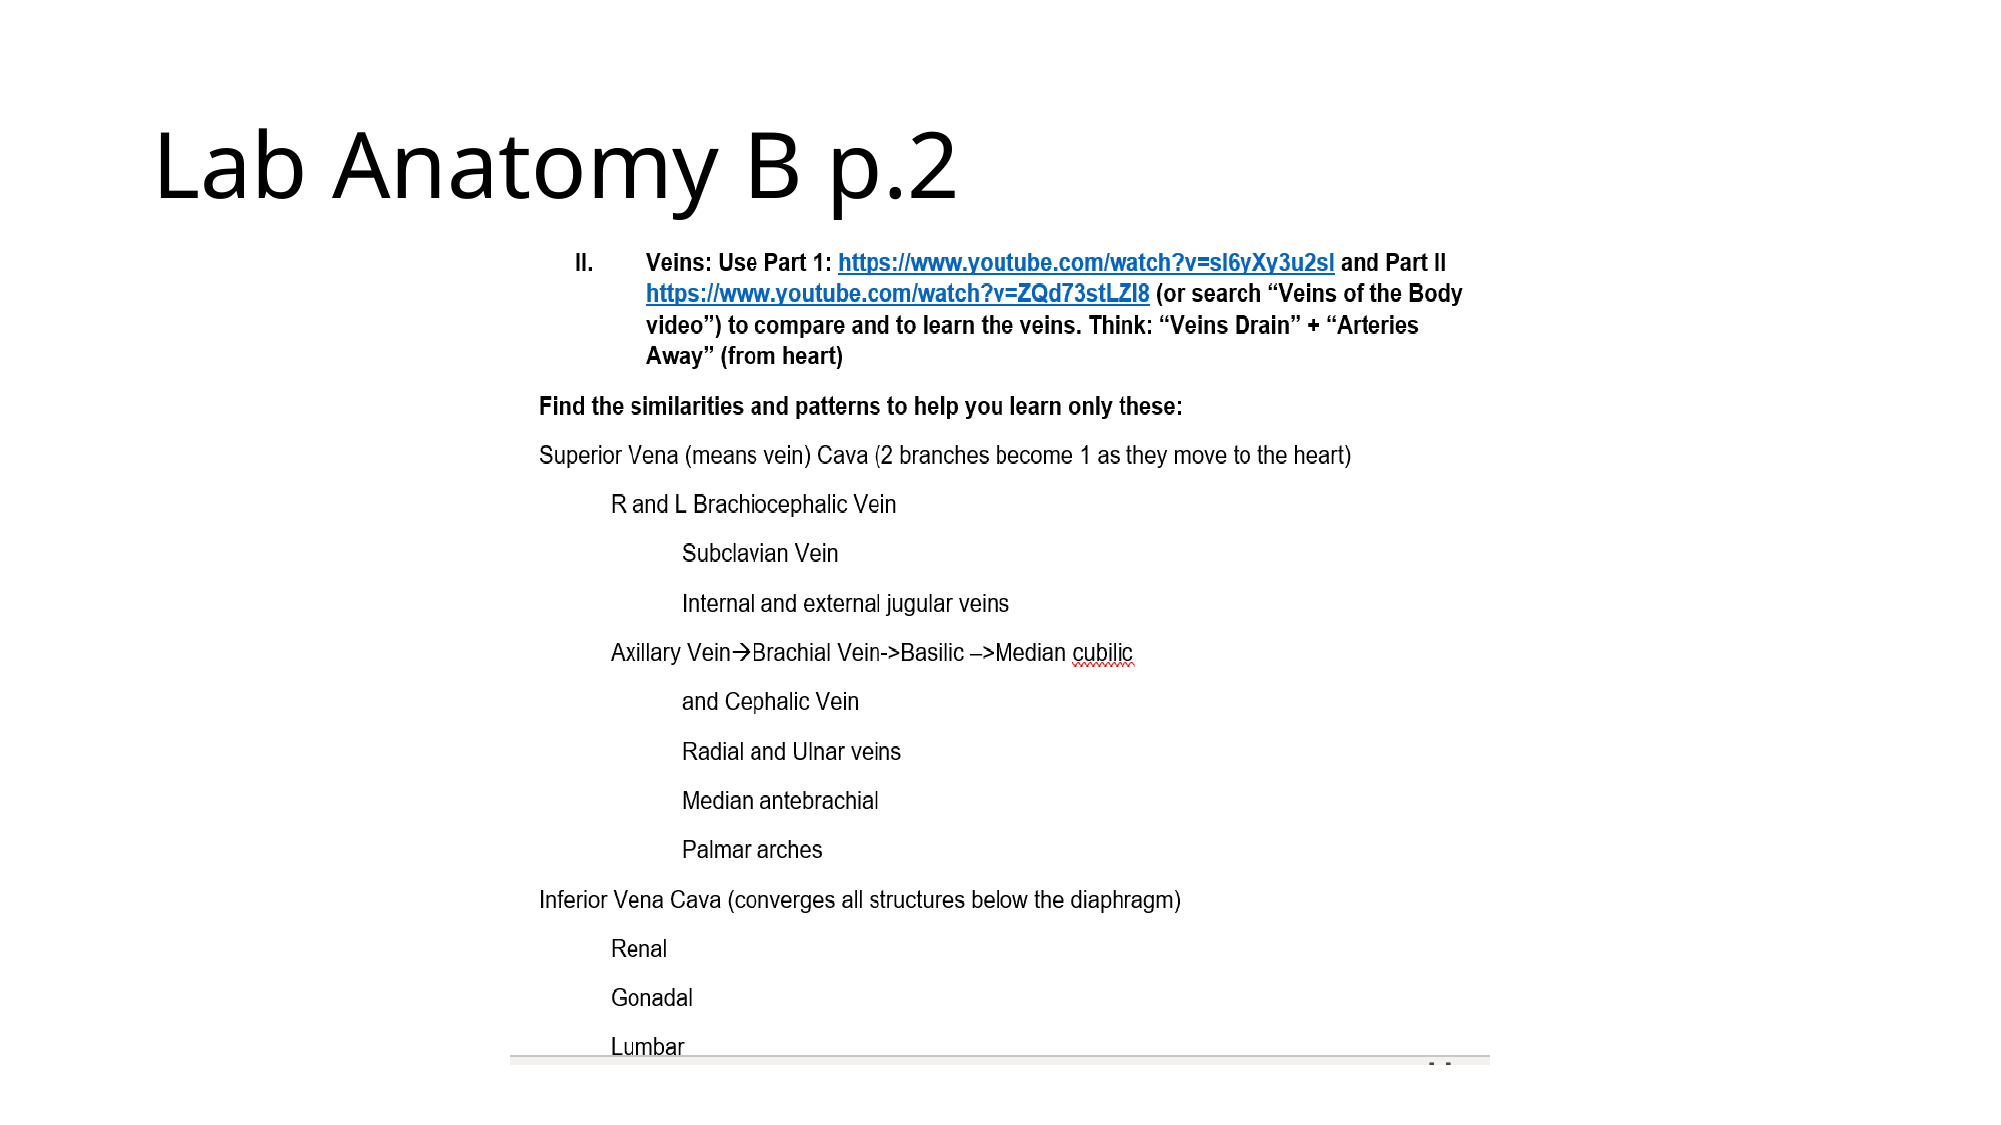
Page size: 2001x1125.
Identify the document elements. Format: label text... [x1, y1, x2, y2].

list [510, 244, 1490, 1065]
title Lab Anatomy B p.2 [137, 59, 1863, 278]
